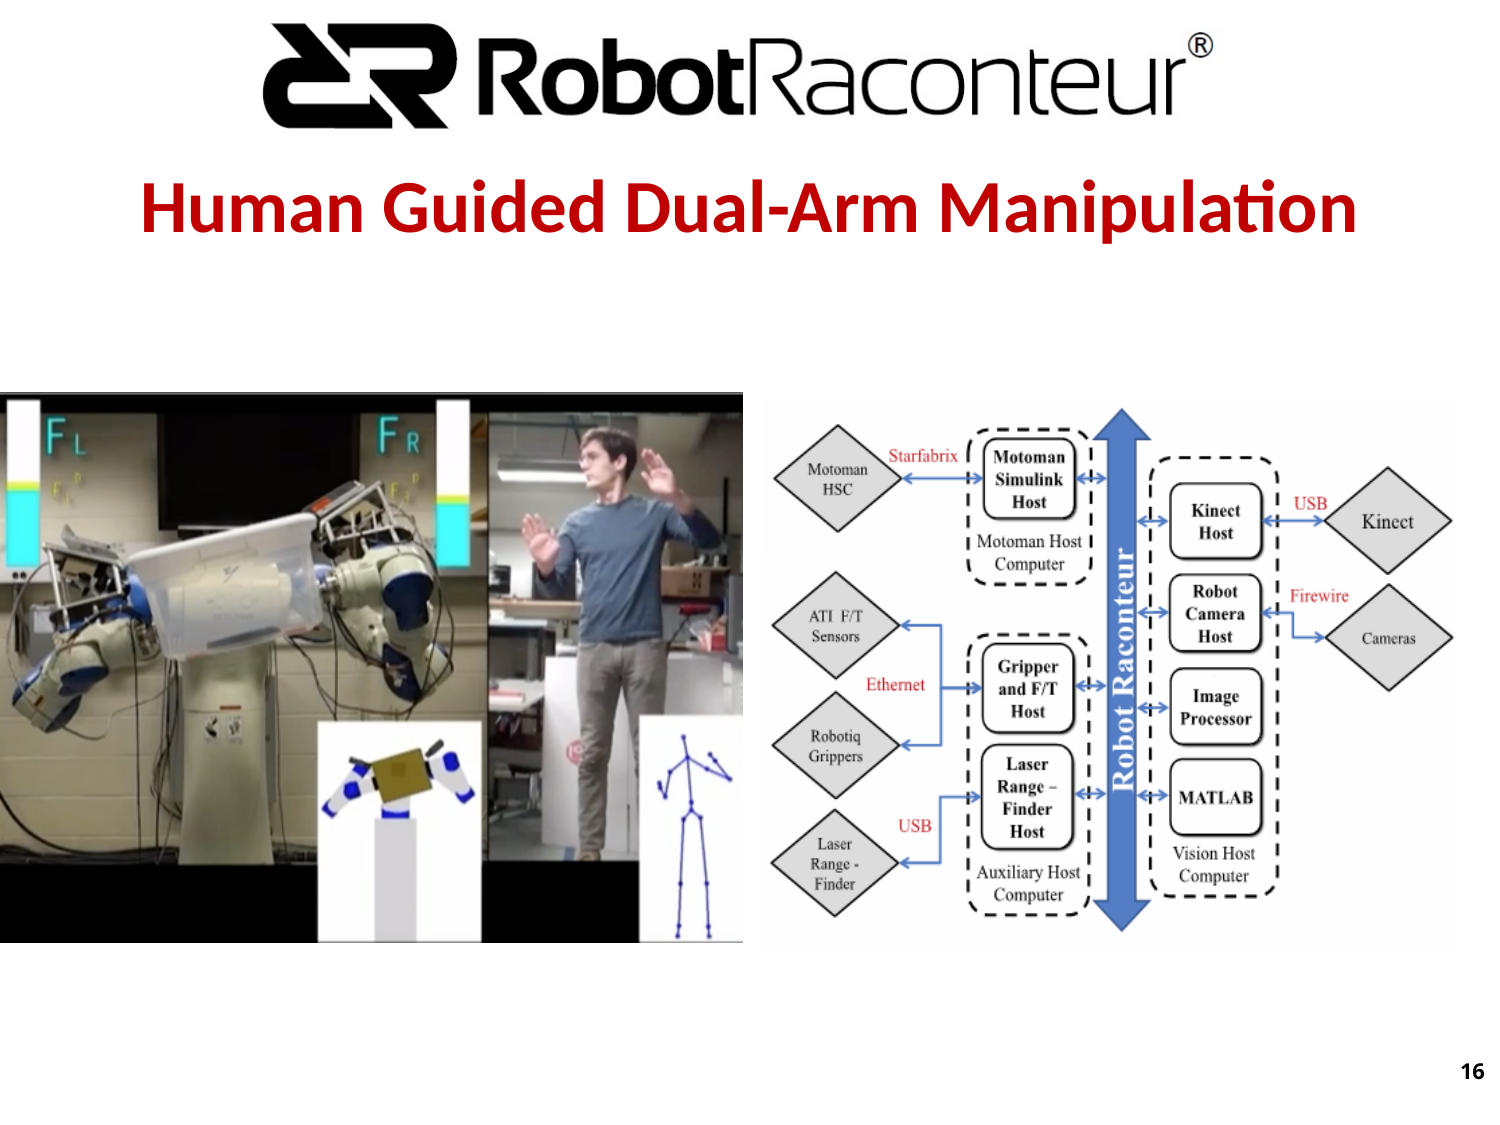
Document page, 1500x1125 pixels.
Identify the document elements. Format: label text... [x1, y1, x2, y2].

picture [253, 12, 1226, 142]
picture [0, 392, 743, 943]
title Human Guided Dual-Arm Manipulation [112, 142, 1388, 263]
picture [762, 400, 1461, 951]
slide_number ‹#› [1187, 1050, 1500, 1125]
